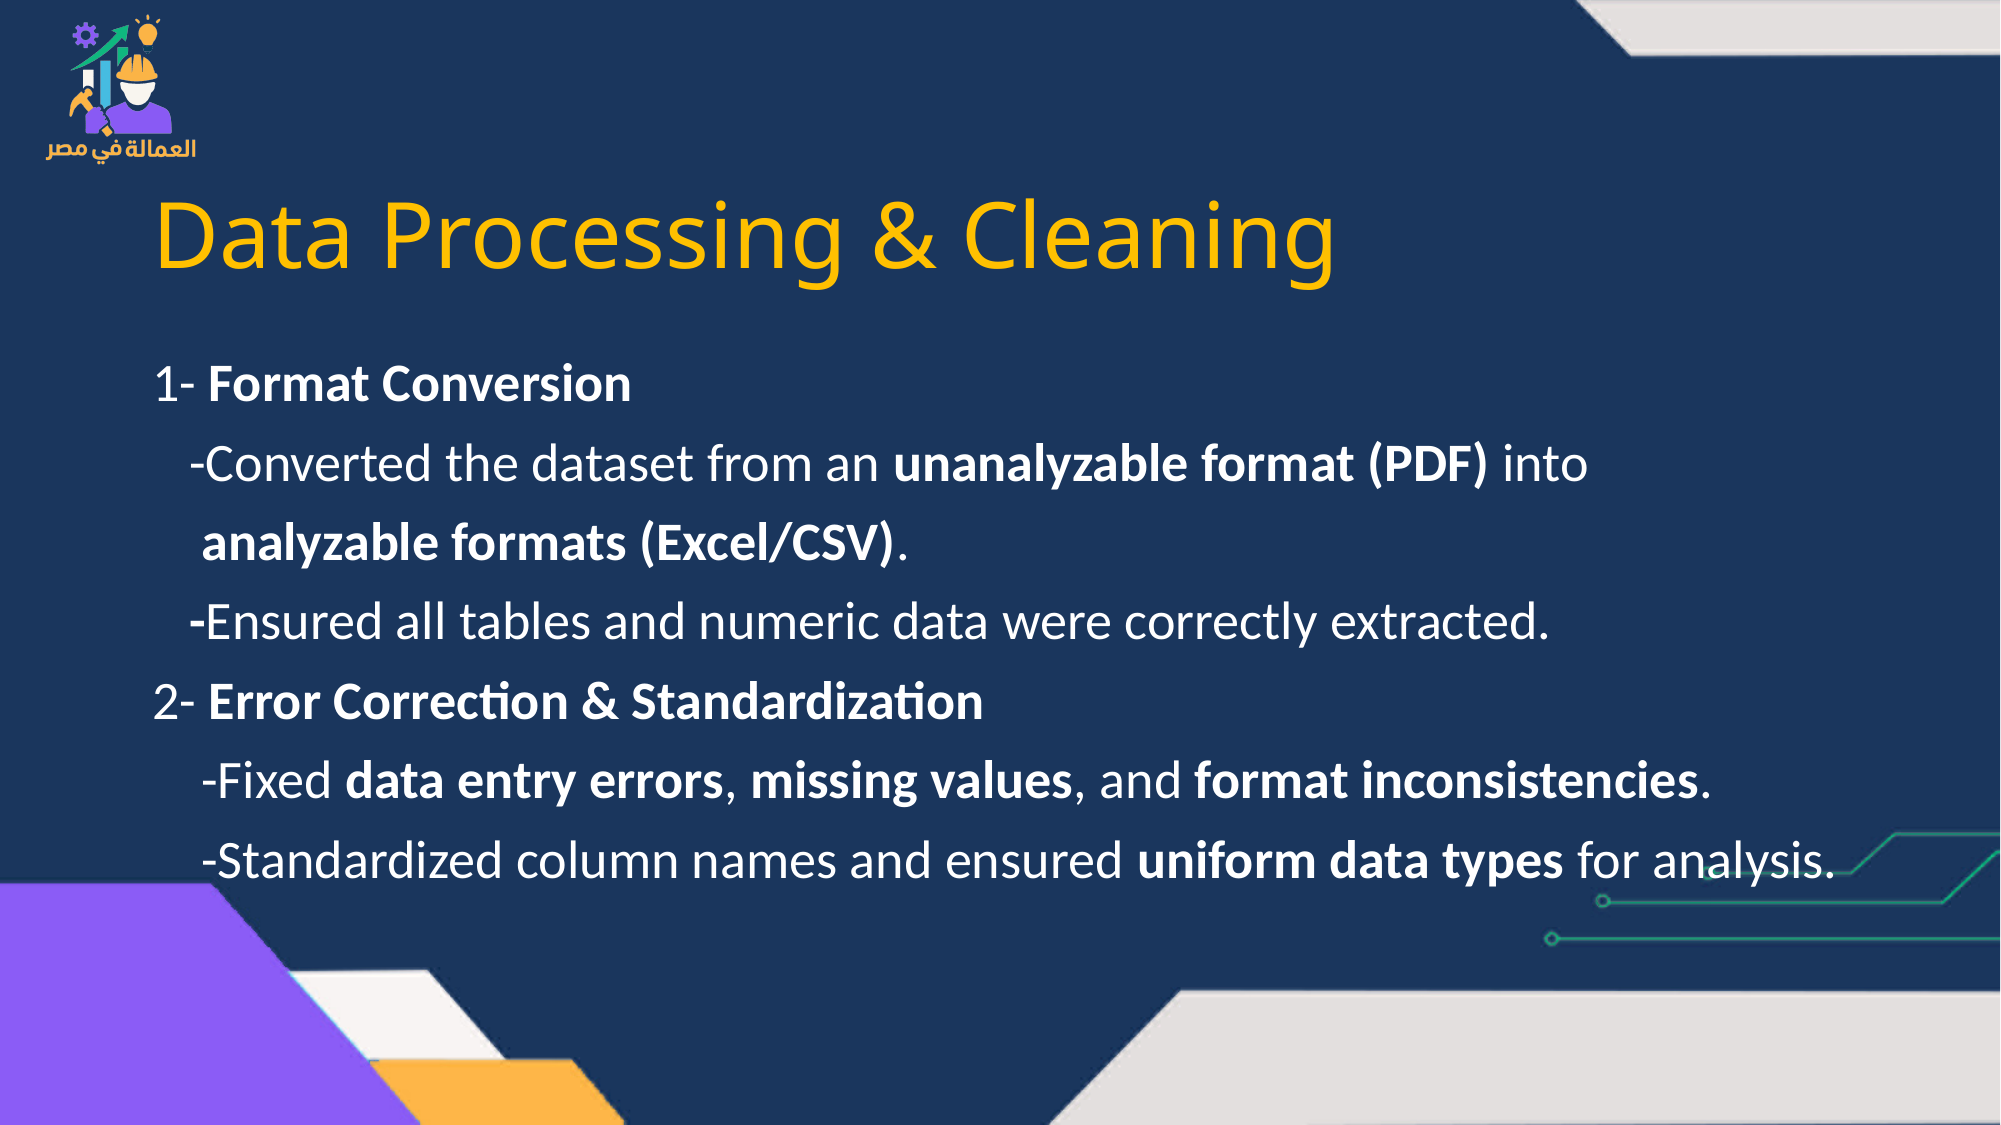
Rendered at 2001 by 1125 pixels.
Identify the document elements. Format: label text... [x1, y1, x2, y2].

picture [0, 0, 2001, 1125]
title Data Processing & Cleaning [137, 130, 1863, 347]
list 1- Format Conversion -Converted the dataset from an unanalyzable format (PDF) into analyzable formats (Excel/CSV). -Ensured all tables and numeric data were correctly extracted. 2- Error Correction & Standardization -Fixed data entry errors, missing values, and format inconsistencies. -Standardized column names and ensured uniform data types for analysis. [137, 347, 1863, 1016]
